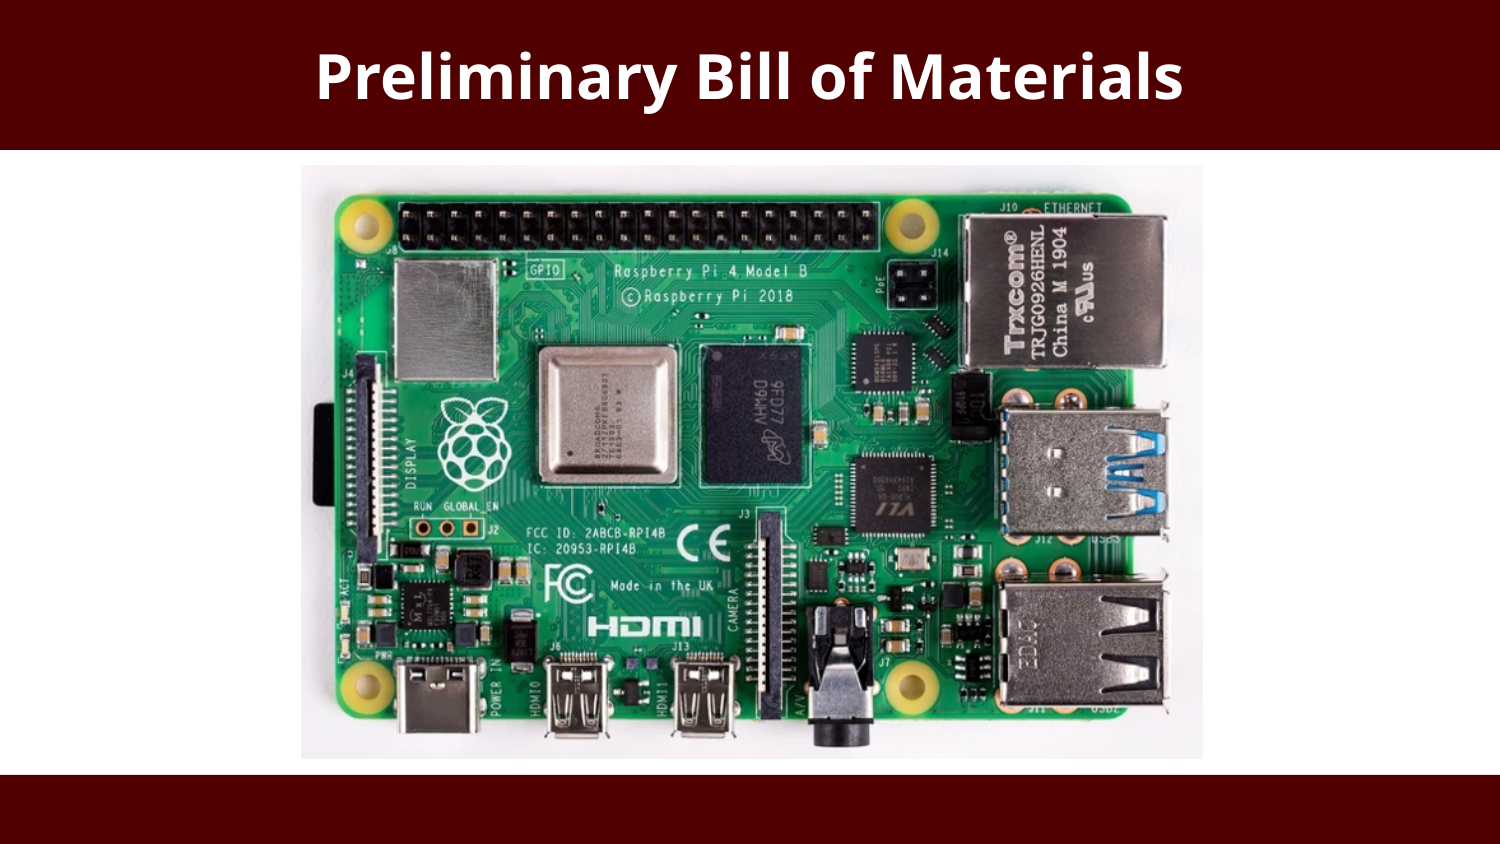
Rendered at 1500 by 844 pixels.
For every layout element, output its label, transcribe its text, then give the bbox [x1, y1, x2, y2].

picture [300, 165, 1203, 760]
title Preliminary Bill of Materials [0, 0, 1500, 150]
title [0, 774, 1500, 844]
